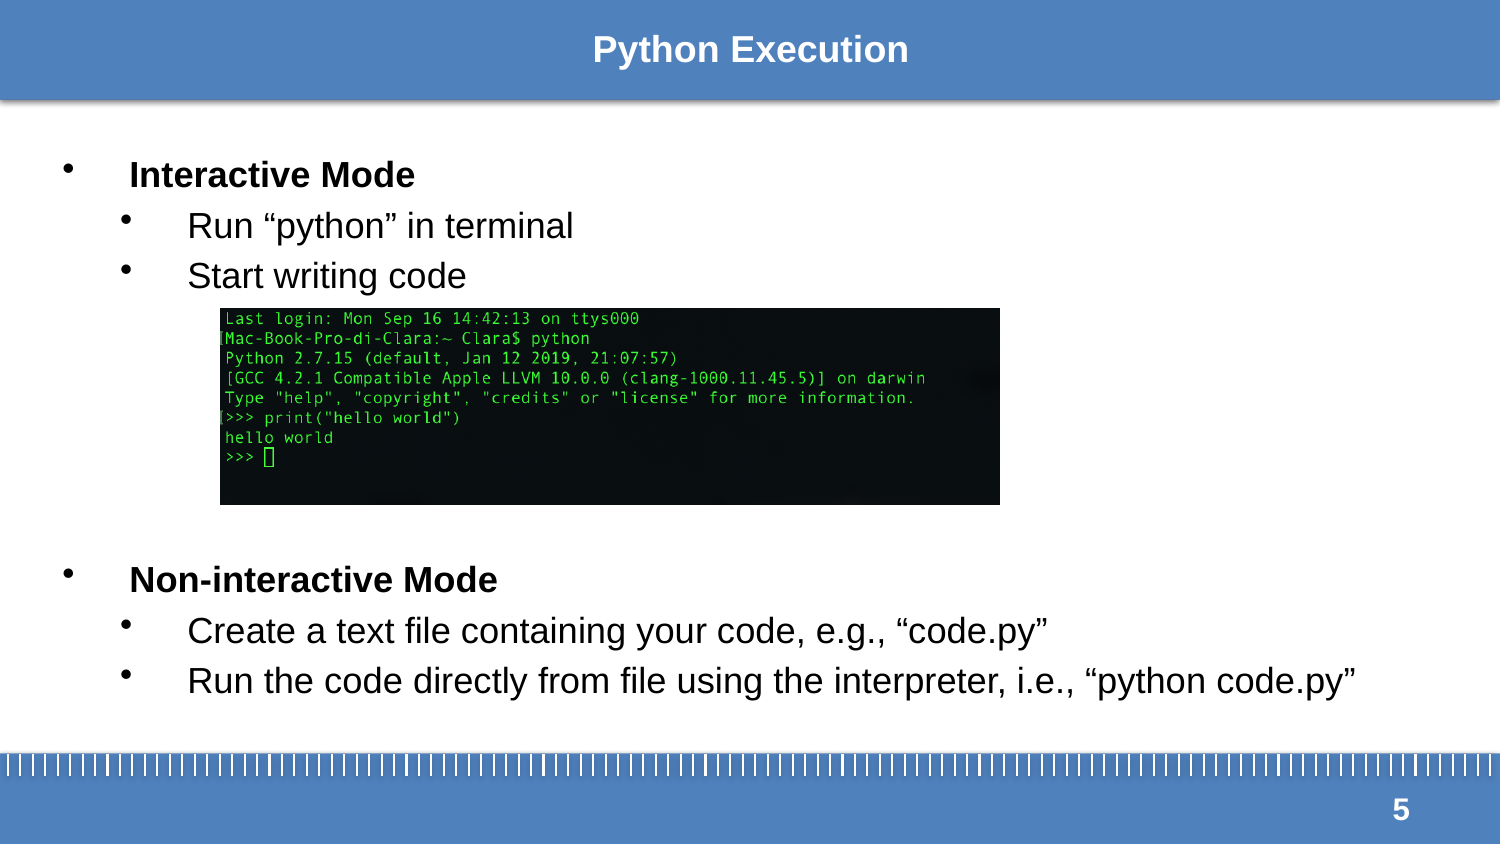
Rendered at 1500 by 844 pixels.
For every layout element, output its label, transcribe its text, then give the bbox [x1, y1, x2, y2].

text_box Interactive Mode Run “python” in terminal Start writing code Non-interactive Mode Create a text file containing your code, e.g., “code.py” Run the code directly from file using the interpreter, i.e., “python code.py” [47, 143, 1453, 722]
slide_number 5 [1074, 782, 1425, 827]
picture [220, 308, 1000, 505]
title Python Execution [47, 17, 1455, 83]
